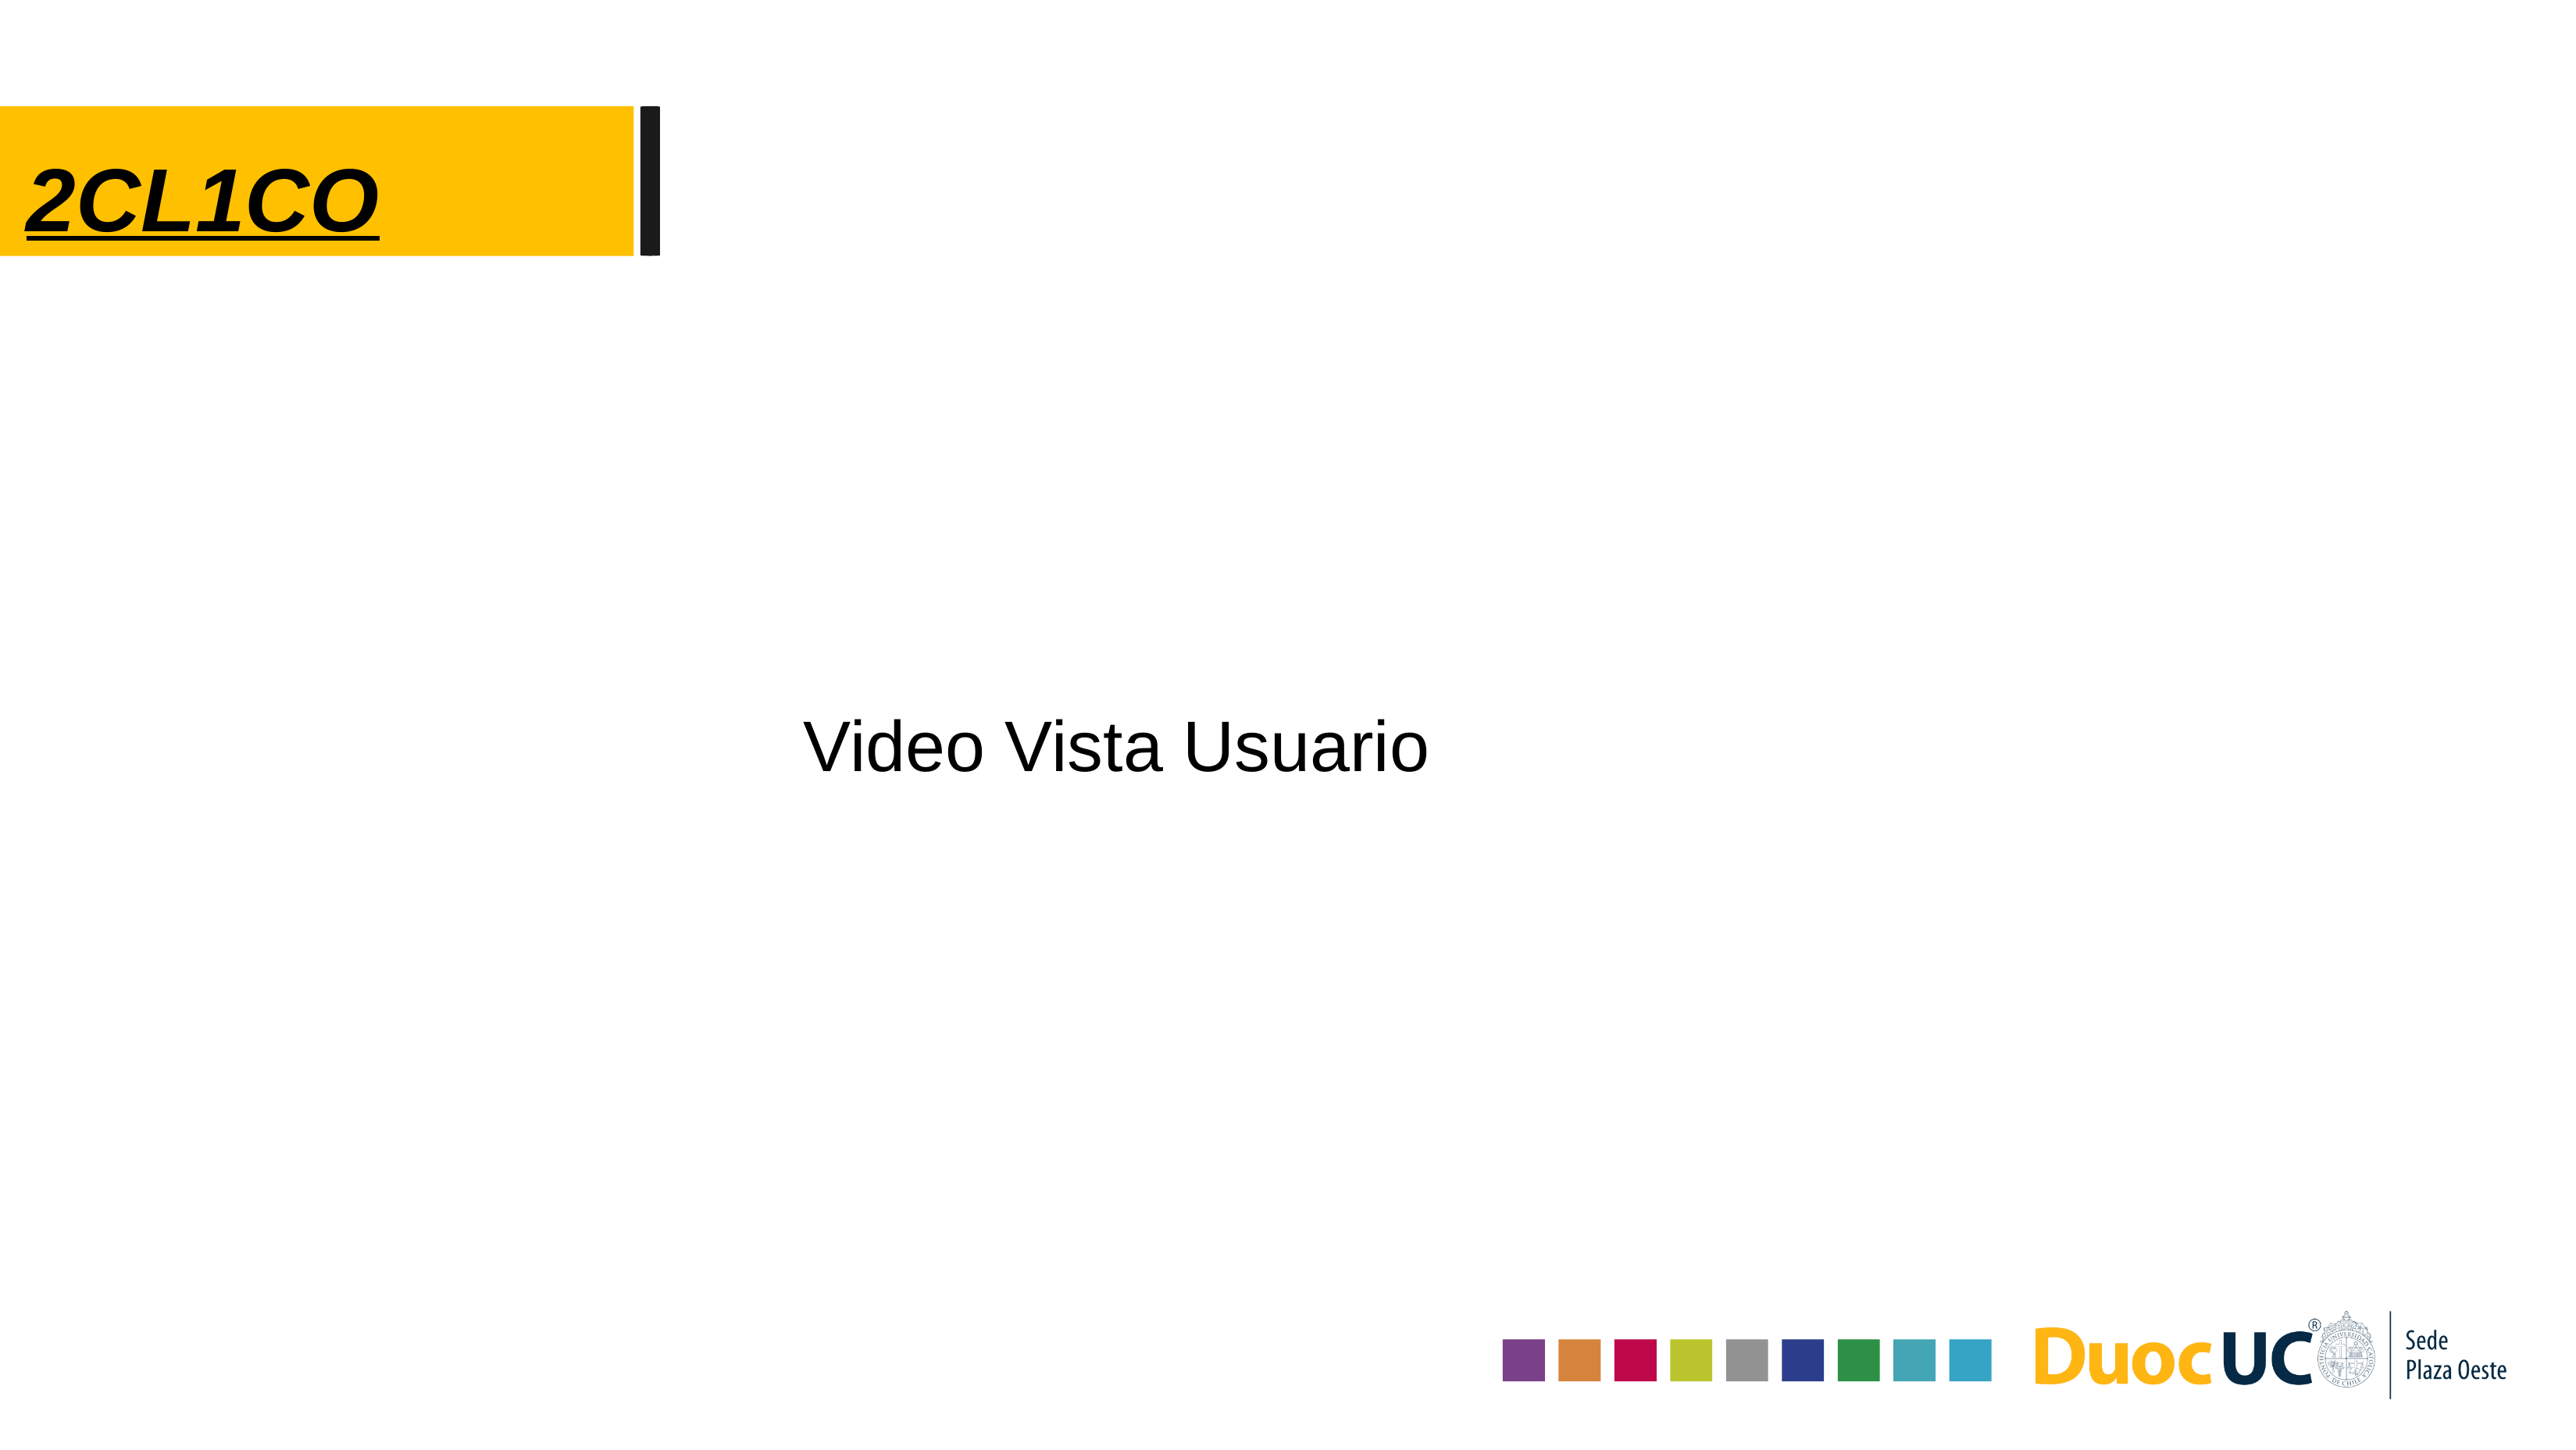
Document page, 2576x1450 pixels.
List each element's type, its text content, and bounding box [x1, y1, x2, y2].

text_box Video Vista Usuario [791, 694, 1784, 791]
list 2CL1CO [26, 141, 583, 971]
picture [2031, 1310, 2512, 1400]
